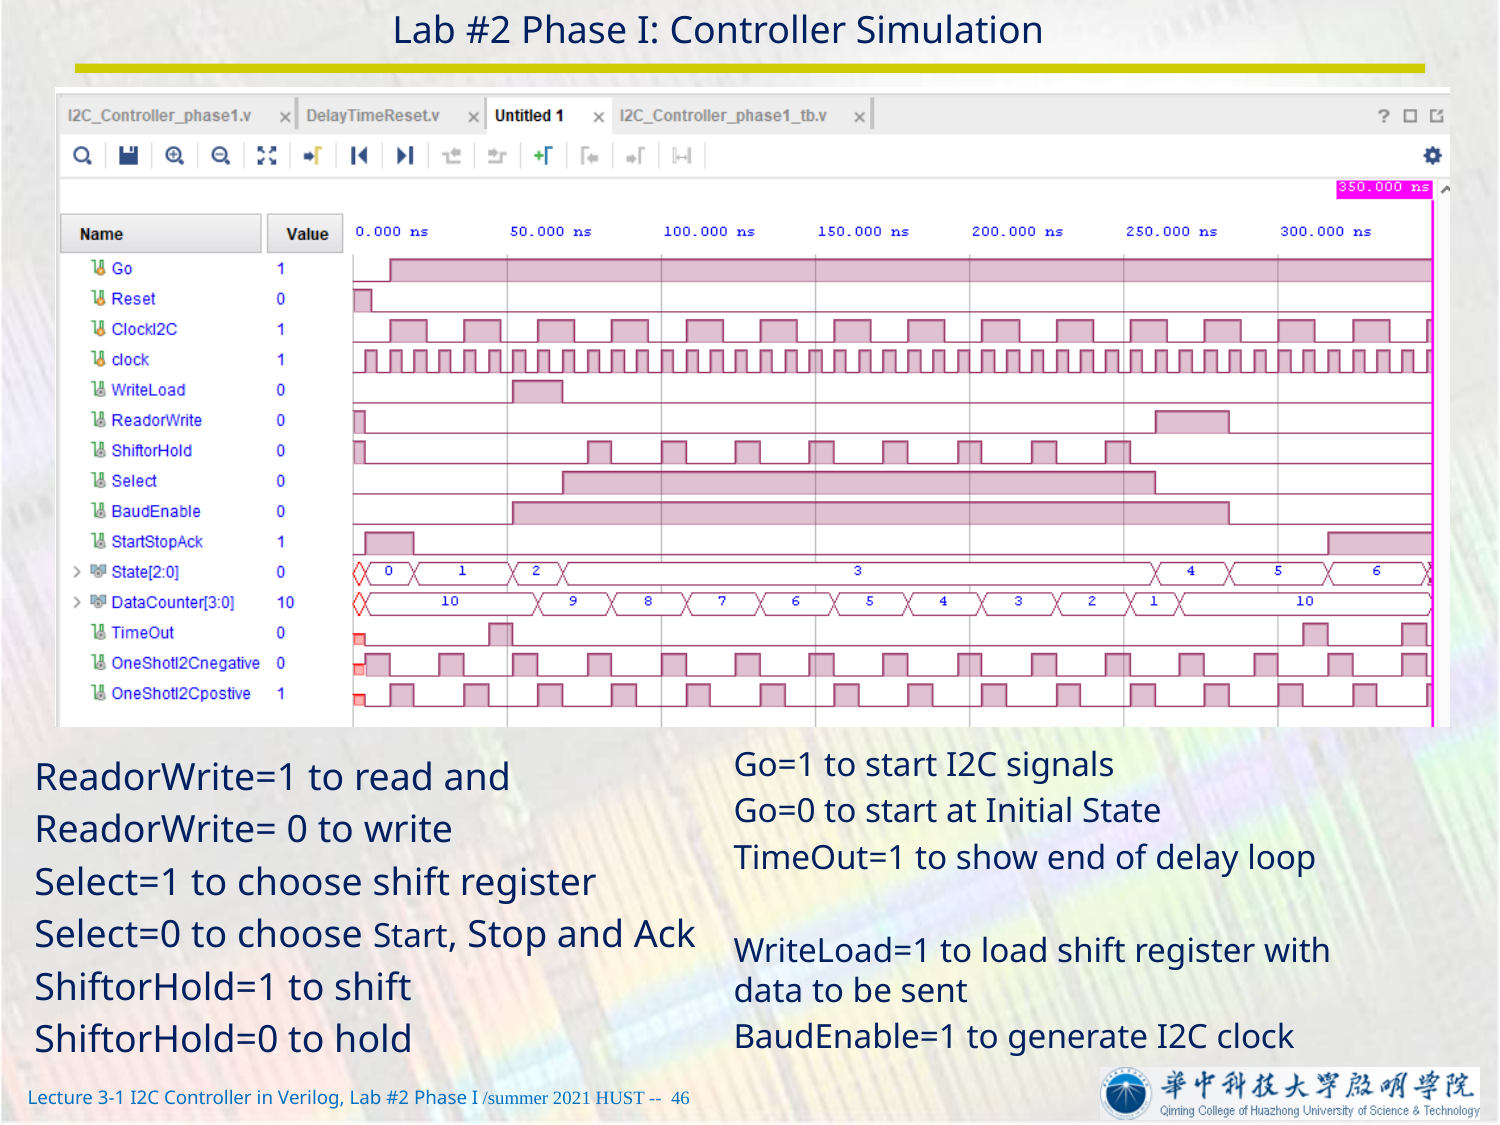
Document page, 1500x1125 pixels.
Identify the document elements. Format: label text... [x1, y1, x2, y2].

text_box ReadorWrite=1 to read and ReadorWrite= 0 to write Select=1 to choose shift register Select=0 to choose Start, Stop and Ack ShiftorHold=1 to shift ShiftorHold=0 to hold [19, 745, 719, 1068]
text_box Go=1 to start I2C signals Go=0 to start at Initial State TimeOut=1 to show end of delay loop WriteLoad=1 to load shift register with data to be sent BaudEnable=1 to generate I2C clock [718, 735, 1418, 1063]
title Lab #2 Phase I: Controller Simulation [0, 5, 1438, 69]
picture [0, 0, 1500, 1125]
